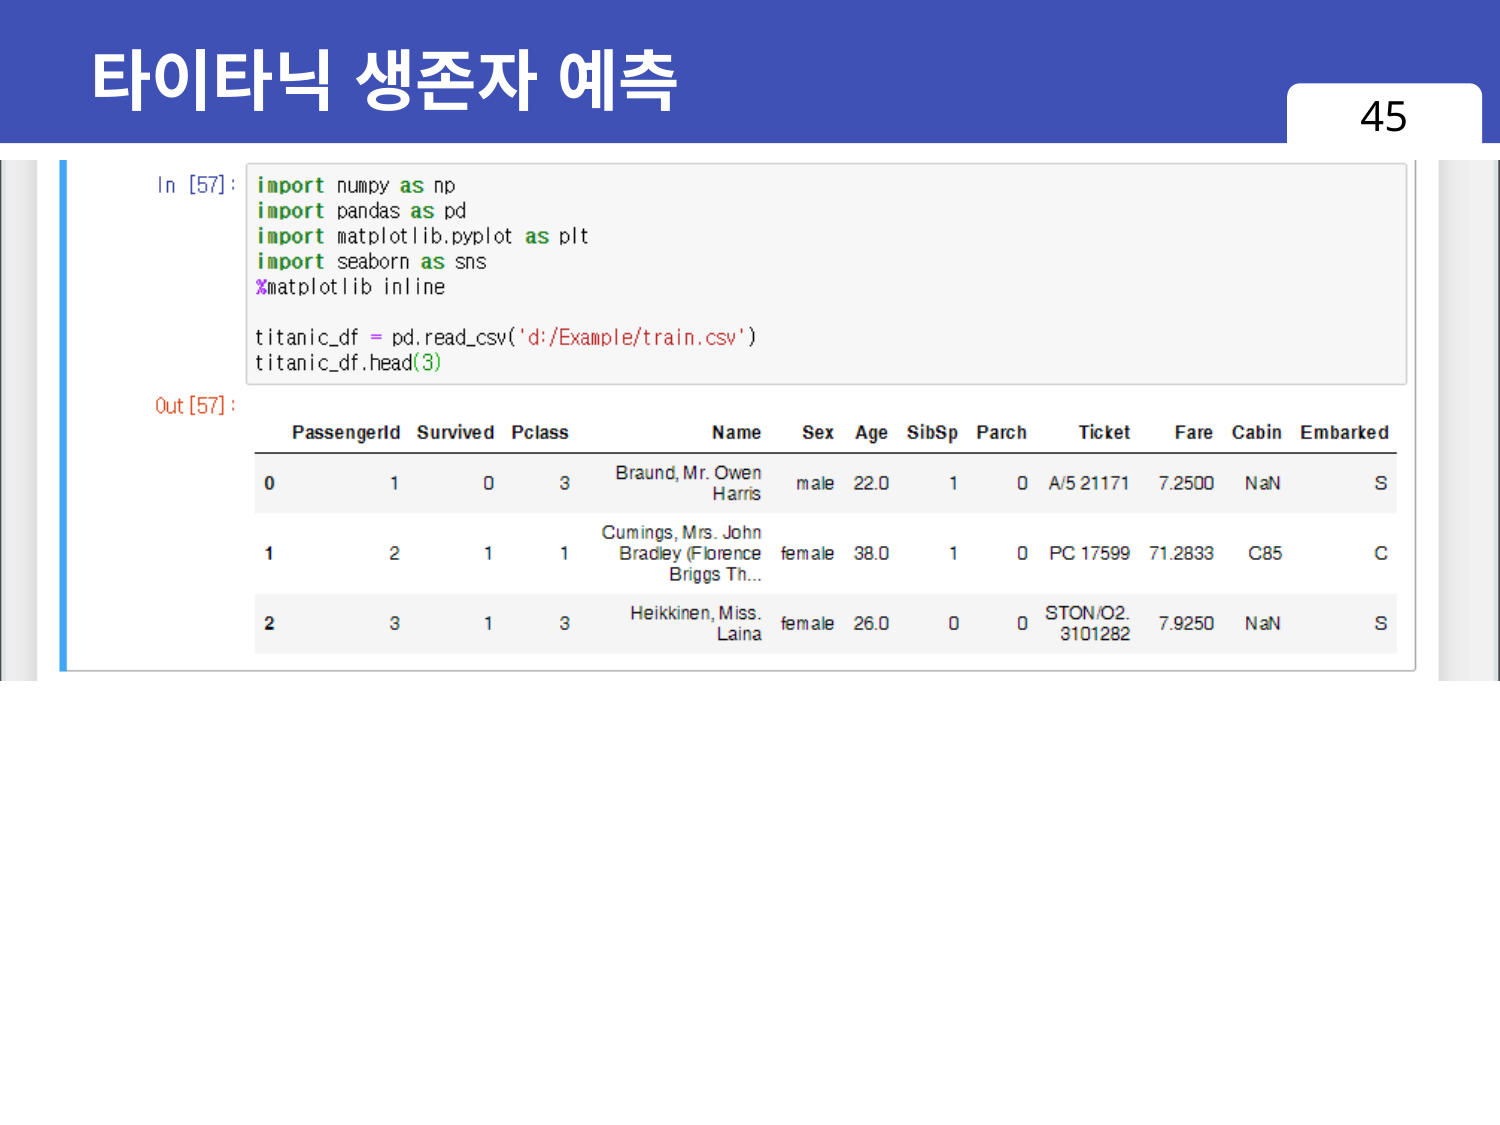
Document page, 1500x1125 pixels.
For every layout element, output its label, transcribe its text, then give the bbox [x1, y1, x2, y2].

title 타이타닉 생존자 예측 [74, 16, 1426, 141]
slide_number 45 [1286, 81, 1483, 158]
picture [0, 159, 1500, 681]
